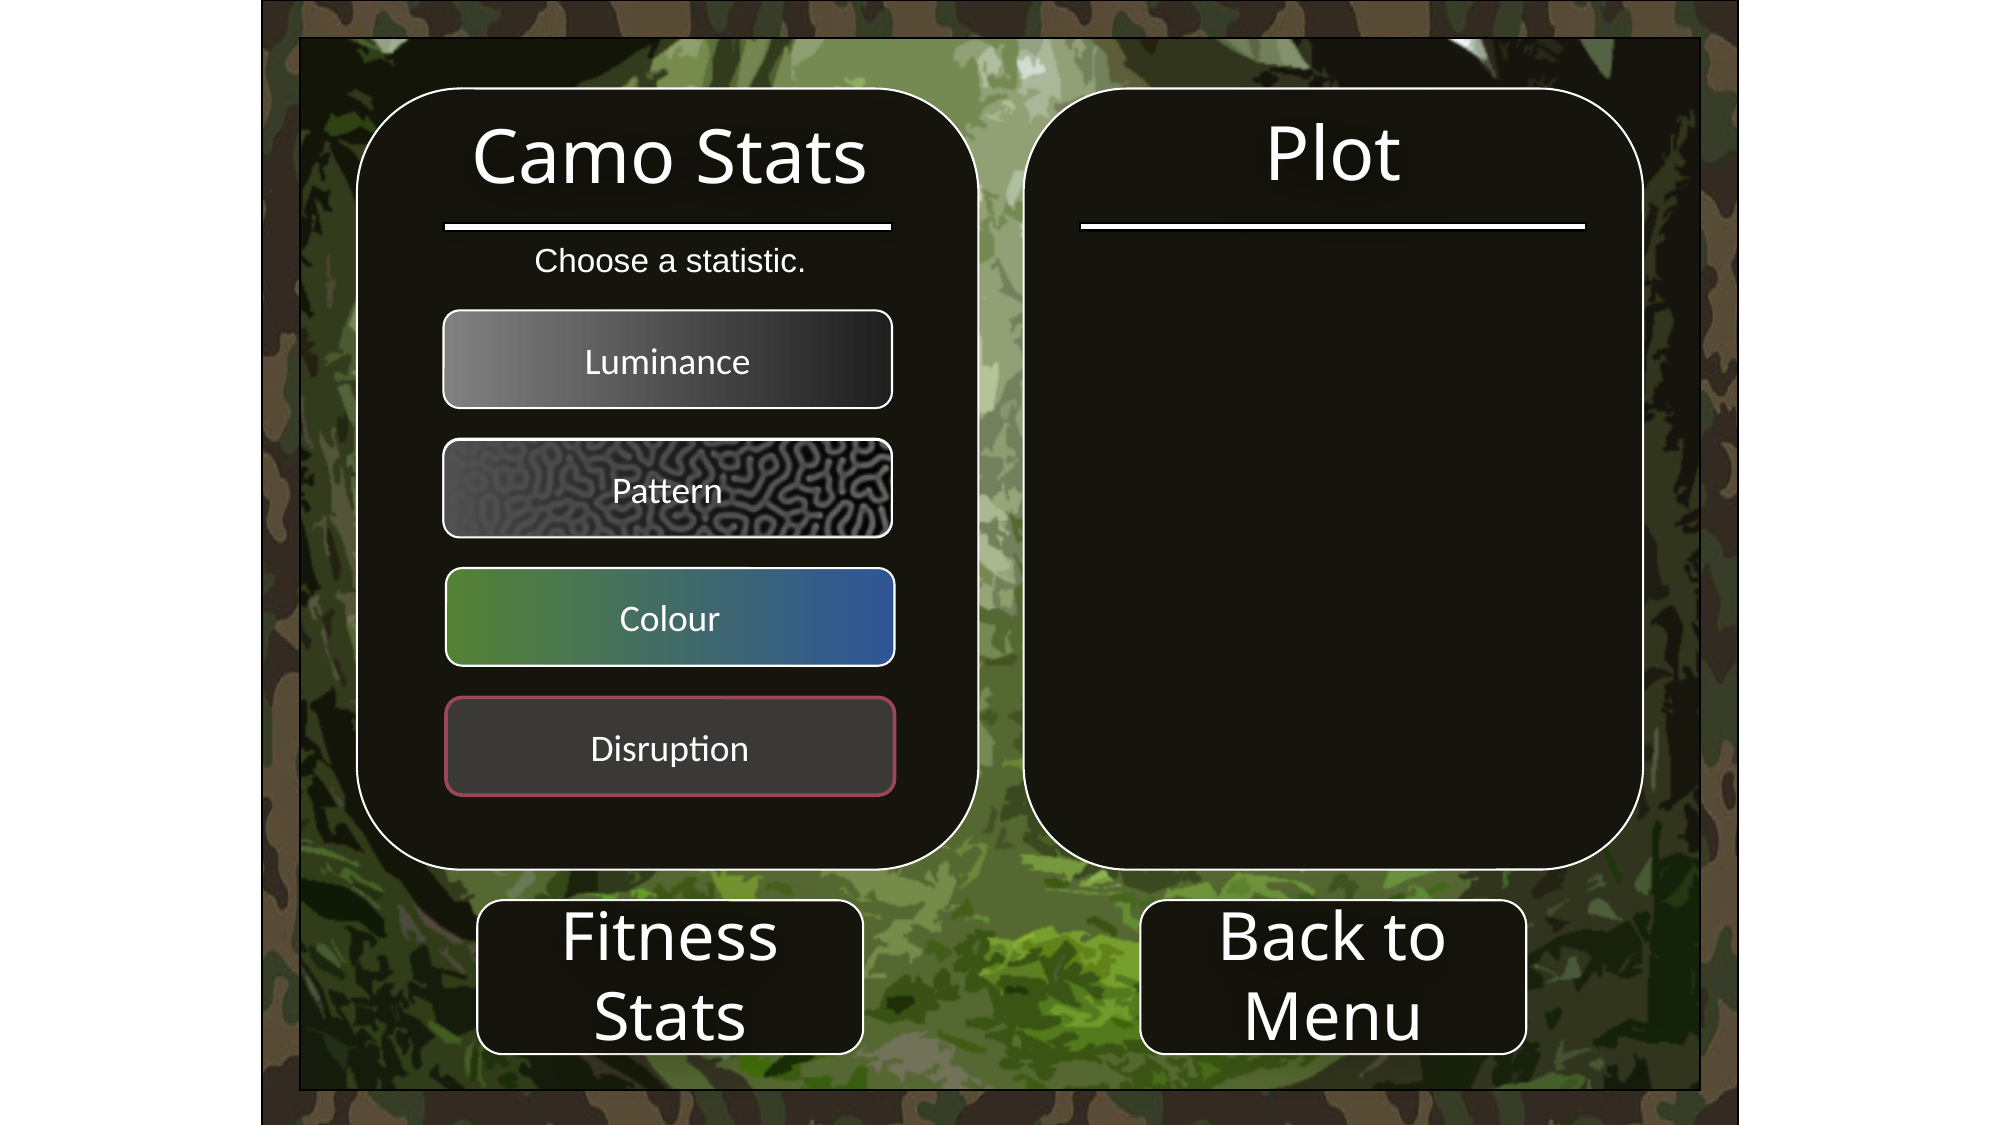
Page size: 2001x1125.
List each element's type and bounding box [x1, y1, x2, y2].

text_box [1140, 900, 1527, 1055]
text_box [1023, 75, 1644, 231]
text_box [443, 438, 892, 538]
text_box [477, 900, 864, 1055]
text_box [362, 81, 979, 231]
picture [261, 0, 1739, 1125]
